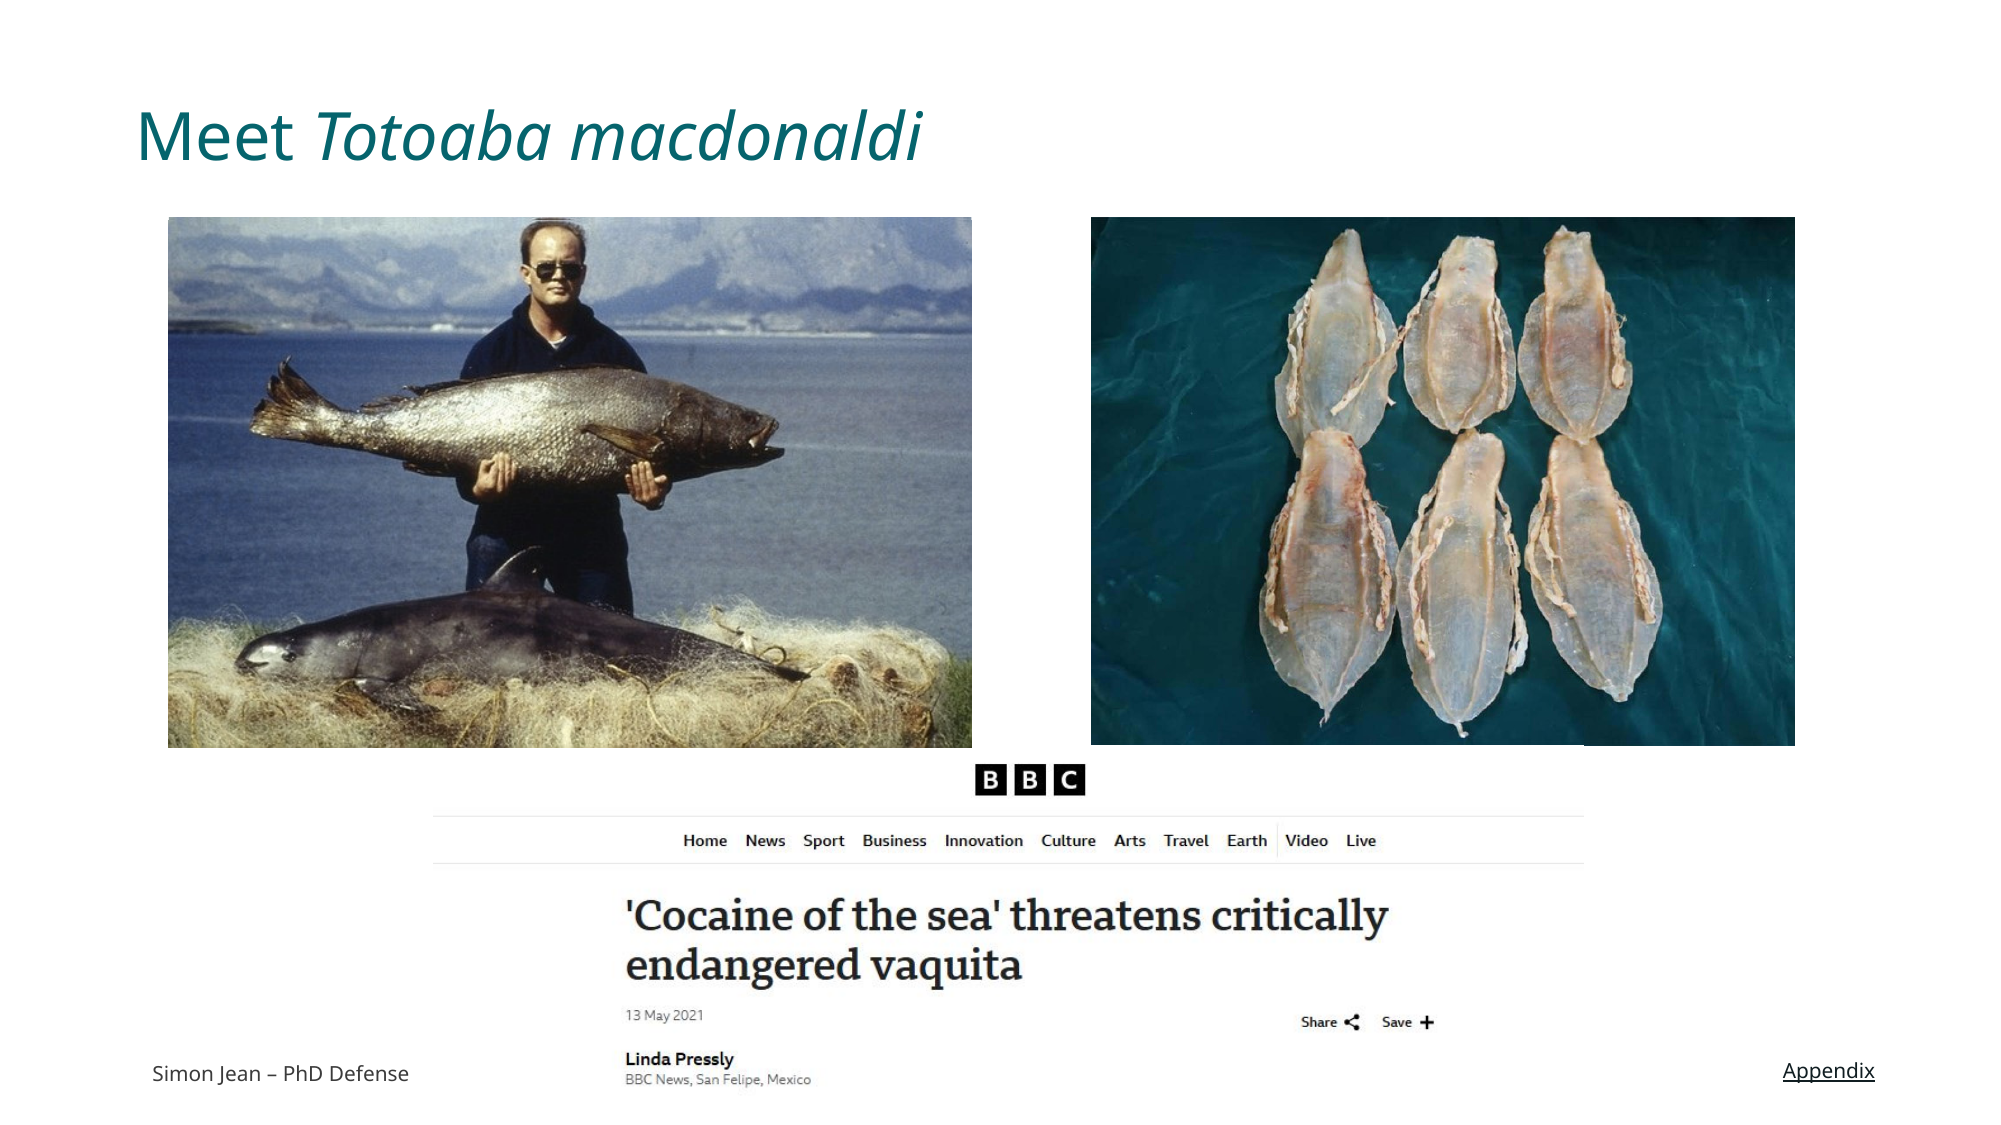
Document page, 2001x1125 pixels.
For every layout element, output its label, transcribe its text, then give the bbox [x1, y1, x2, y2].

slide_number Simon Jean – PhD Defense [137, 1042, 588, 1103]
text_box Appendix [1641, 1041, 1891, 1102]
picture [168, 217, 1796, 1101]
title Meet Totoaba macdonaldi [120, 88, 1846, 190]
